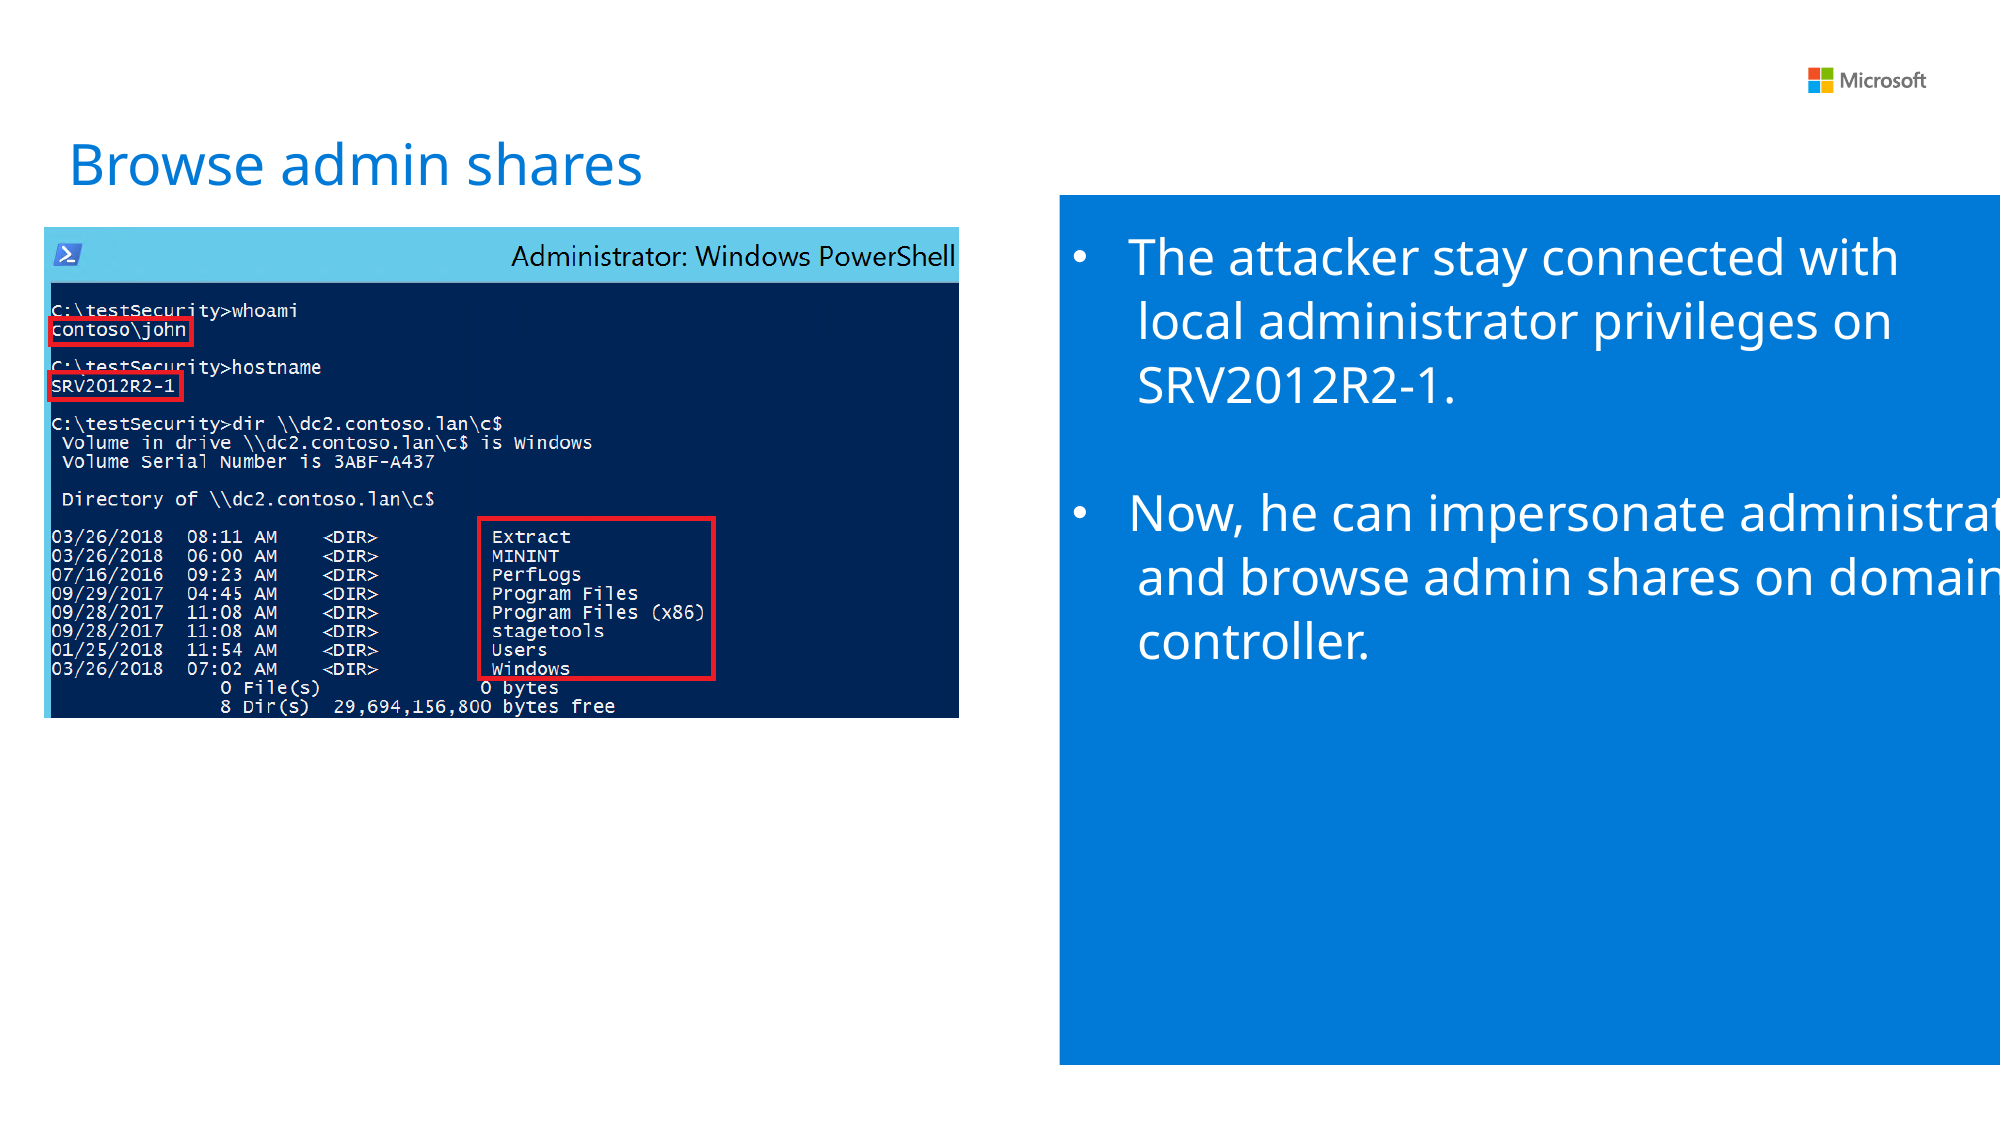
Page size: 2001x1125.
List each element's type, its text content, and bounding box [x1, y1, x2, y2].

list Browse admin shares [44, 118, 1930, 196]
picture [43, 226, 959, 718]
text_box [1059, 865, 2000, 1065]
text_box [1059, 195, 2000, 217]
text_box The attacker stay connected with local administrator privileges on SRV2012R2-1. Now, he can impersonate administrator and browse admin shares on domain controller. [1048, 217, 2000, 865]
